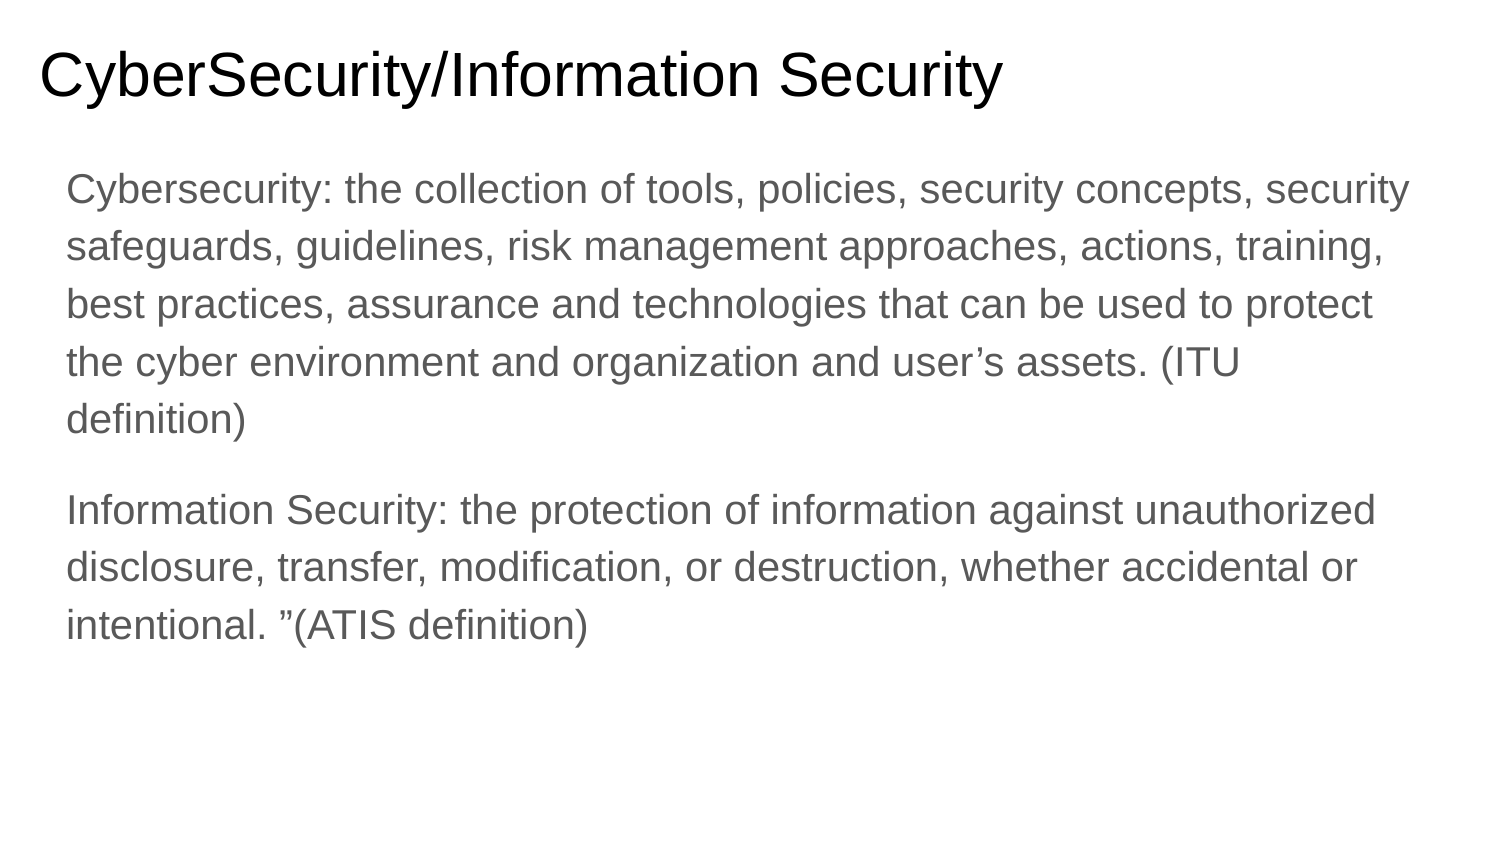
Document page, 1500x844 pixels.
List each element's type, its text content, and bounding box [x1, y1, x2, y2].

title CyberSecurity/Information Security [24, 19, 1423, 114]
list Cybersecurity: the collection of tools, policies, security concepts, security safeguards, guidelines, risk management approaches, actions, training, best practices, assurance and technologies that can be used to protect the cyber environment and organization and user’s assets. (ITU definition) Information Security: the protection of information against unauthorized disclosure, transfer, modification, or destruction, whether accidental or intentional. ”(ATIS definition) [51, 139, 1449, 750]
